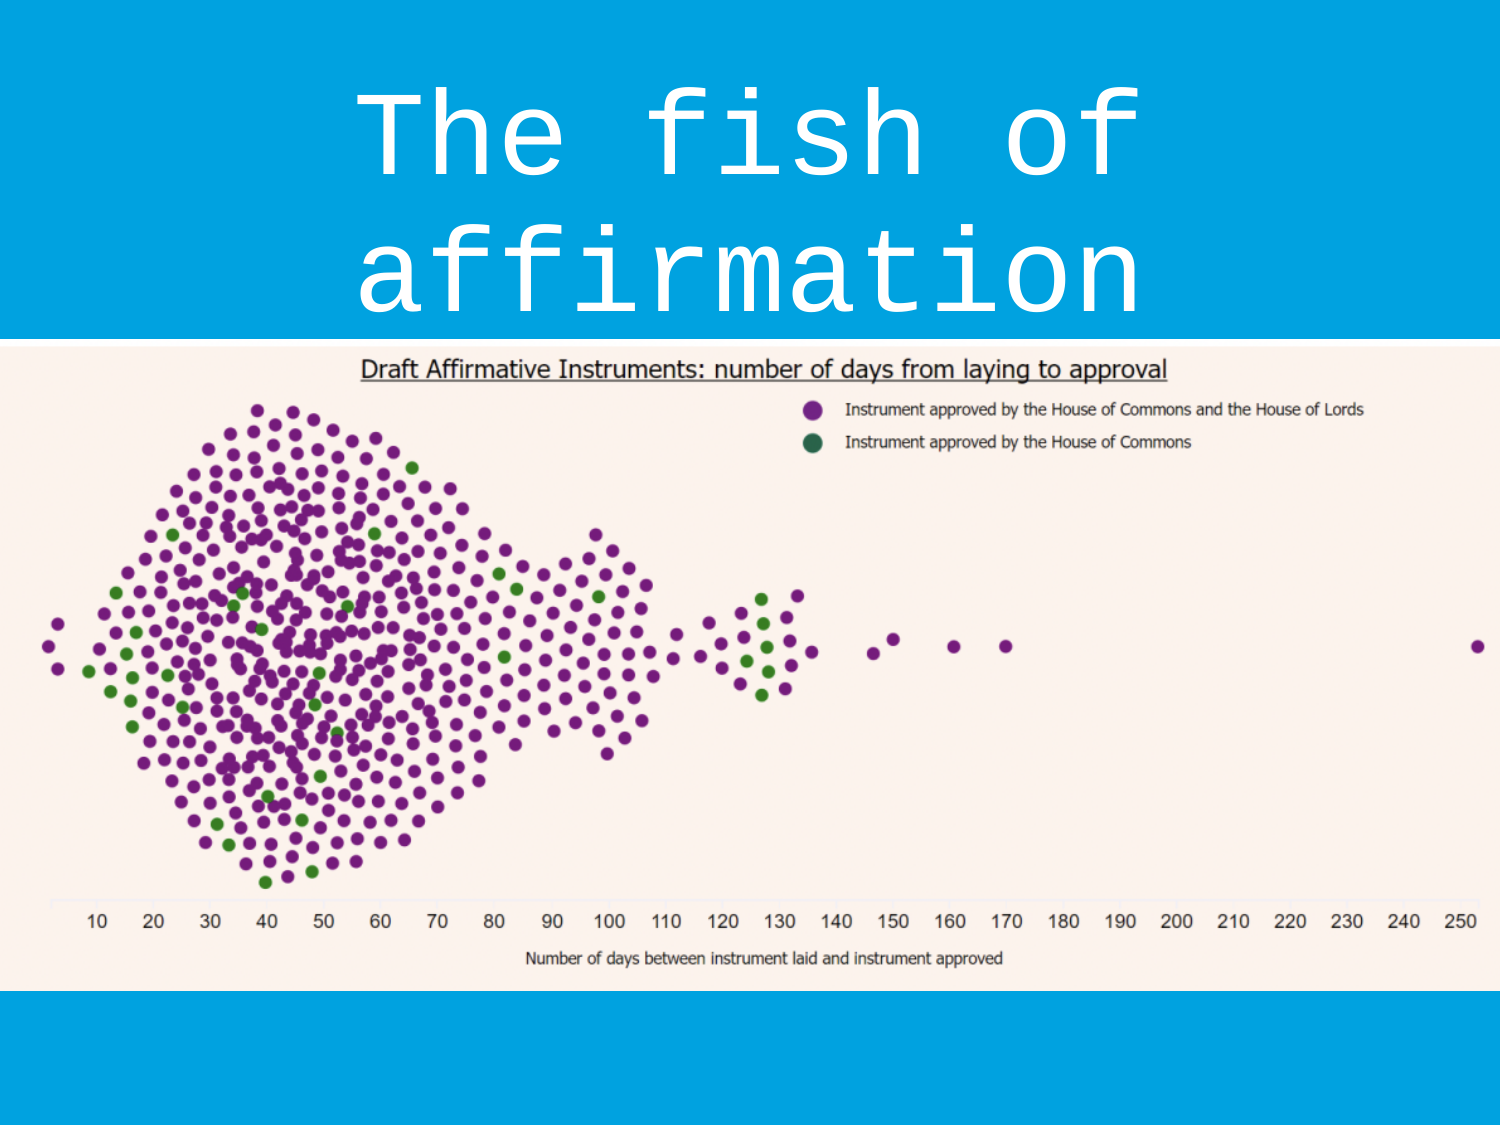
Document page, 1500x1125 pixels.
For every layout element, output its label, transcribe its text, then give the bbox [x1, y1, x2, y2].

title The fish of affirmation [94, 64, 1406, 336]
picture [0, 340, 1500, 990]
